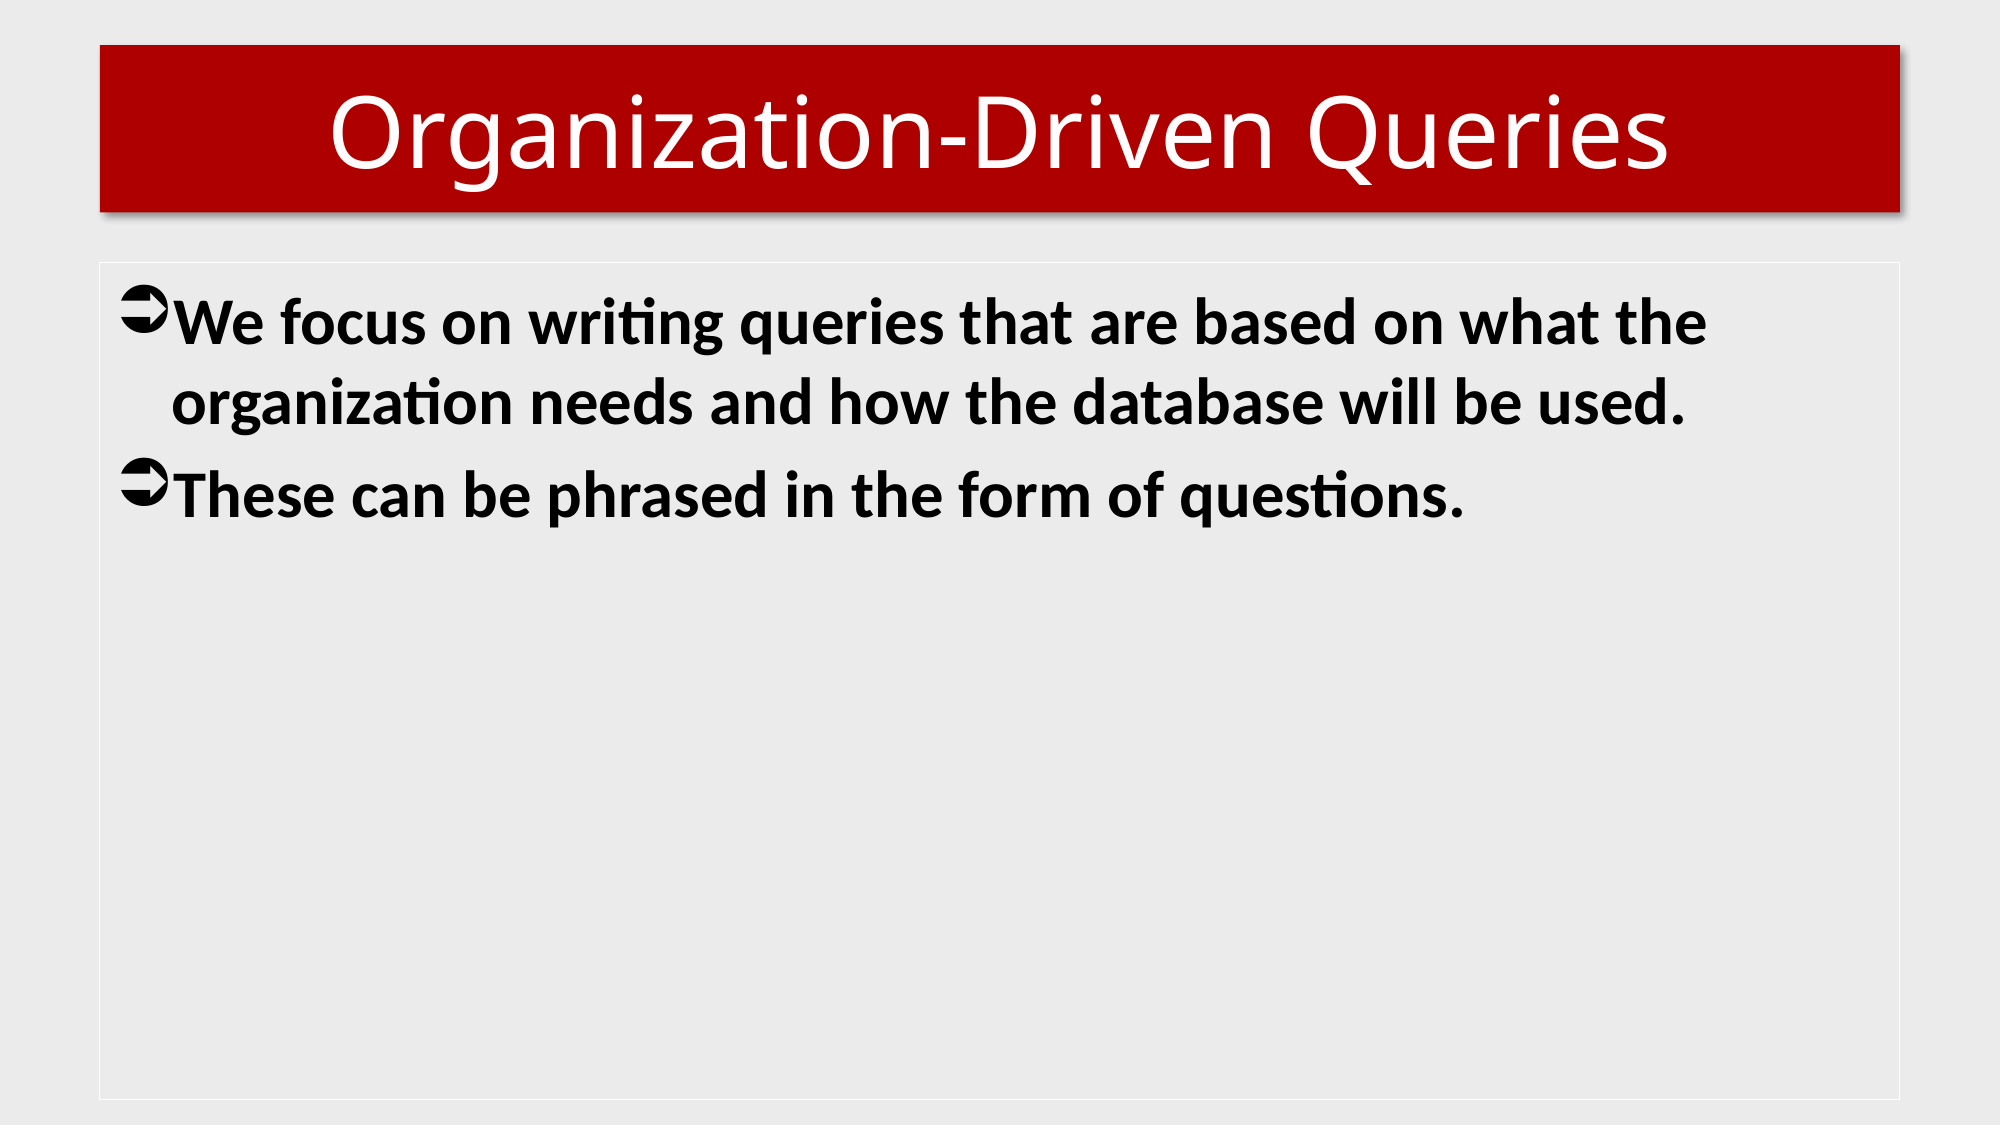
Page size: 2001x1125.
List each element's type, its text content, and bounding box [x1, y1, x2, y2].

title Organization-Driven Queries [99, 45, 1900, 213]
list We focus on writing queries that are based on what the organization needs and how the database will be used. These can be phrased in the form of questions. [99, 262, 1900, 1100]
